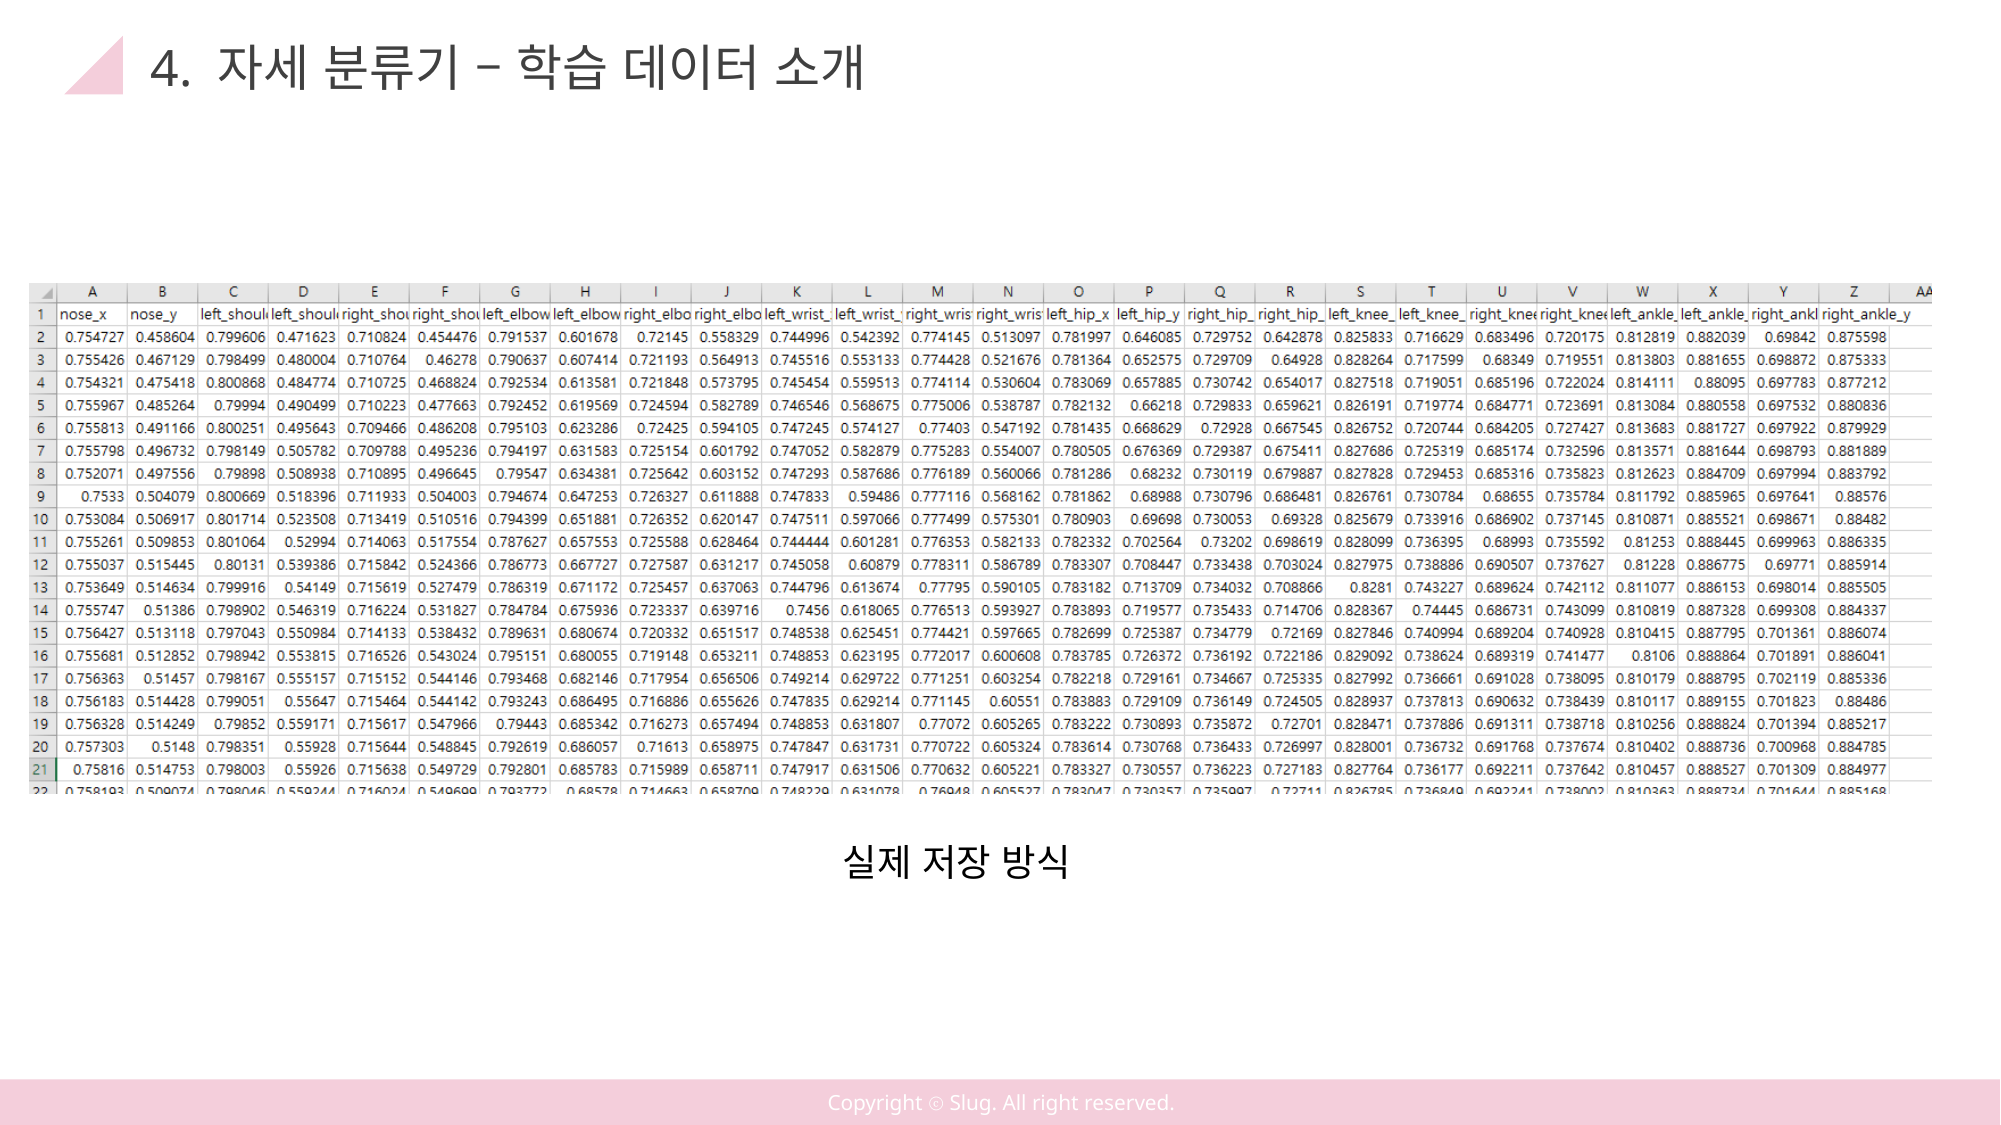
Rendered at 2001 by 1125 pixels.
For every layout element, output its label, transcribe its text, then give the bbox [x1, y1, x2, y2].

text_box [61, 33, 124, 96]
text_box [0, 1079, 2000, 1125]
picture [29, 283, 1932, 794]
text_box 4. 자세 분류기 – 학습 데이터 소개 [135, 28, 1394, 104]
text_box 실제 저장 방식 [828, 831, 1086, 892]
